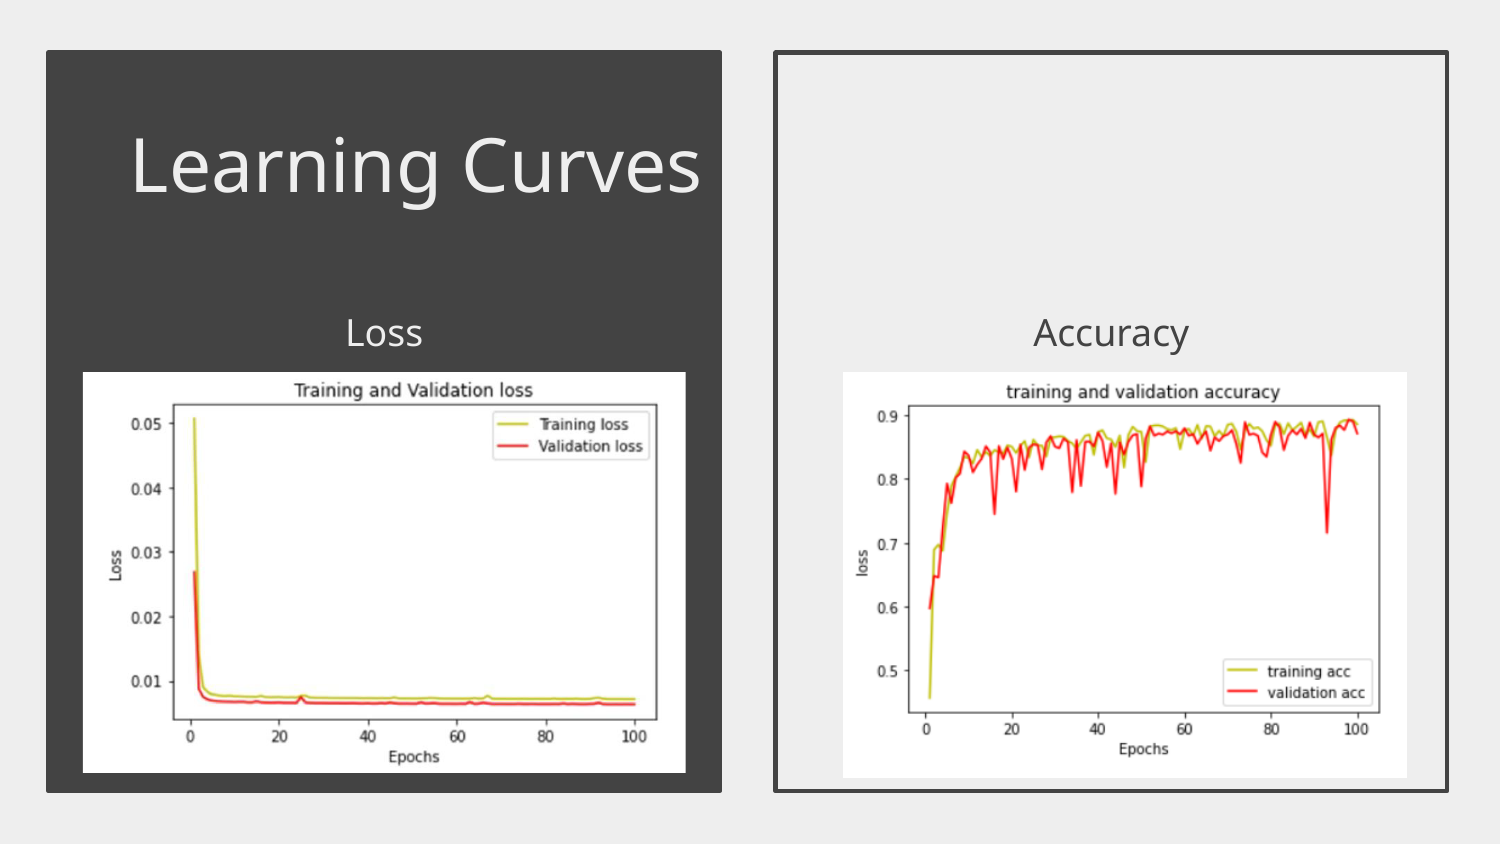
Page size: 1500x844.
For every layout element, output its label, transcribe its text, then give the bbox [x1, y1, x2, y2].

title Accuracy [920, 281, 1303, 370]
picture [82, 372, 686, 773]
picture [842, 372, 1408, 778]
text_box Learning Curves [115, 100, 1302, 223]
title Loss [192, 281, 576, 370]
